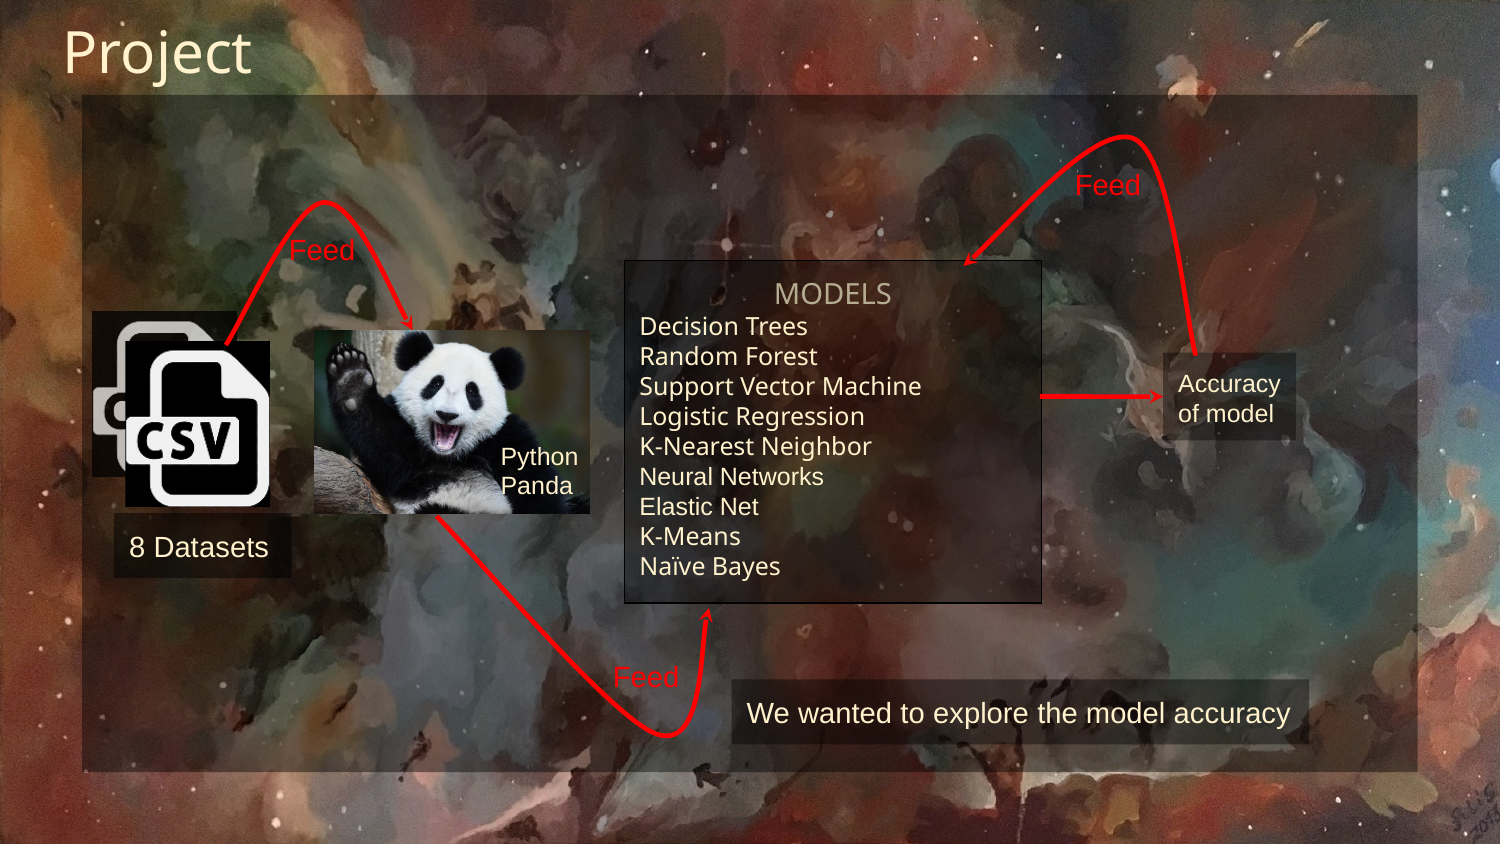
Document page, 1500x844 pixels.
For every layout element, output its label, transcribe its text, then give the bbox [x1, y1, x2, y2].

picture [0, 0, 1500, 844]
title Project [47, 0, 909, 94]
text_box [92, 125, 1310, 747]
